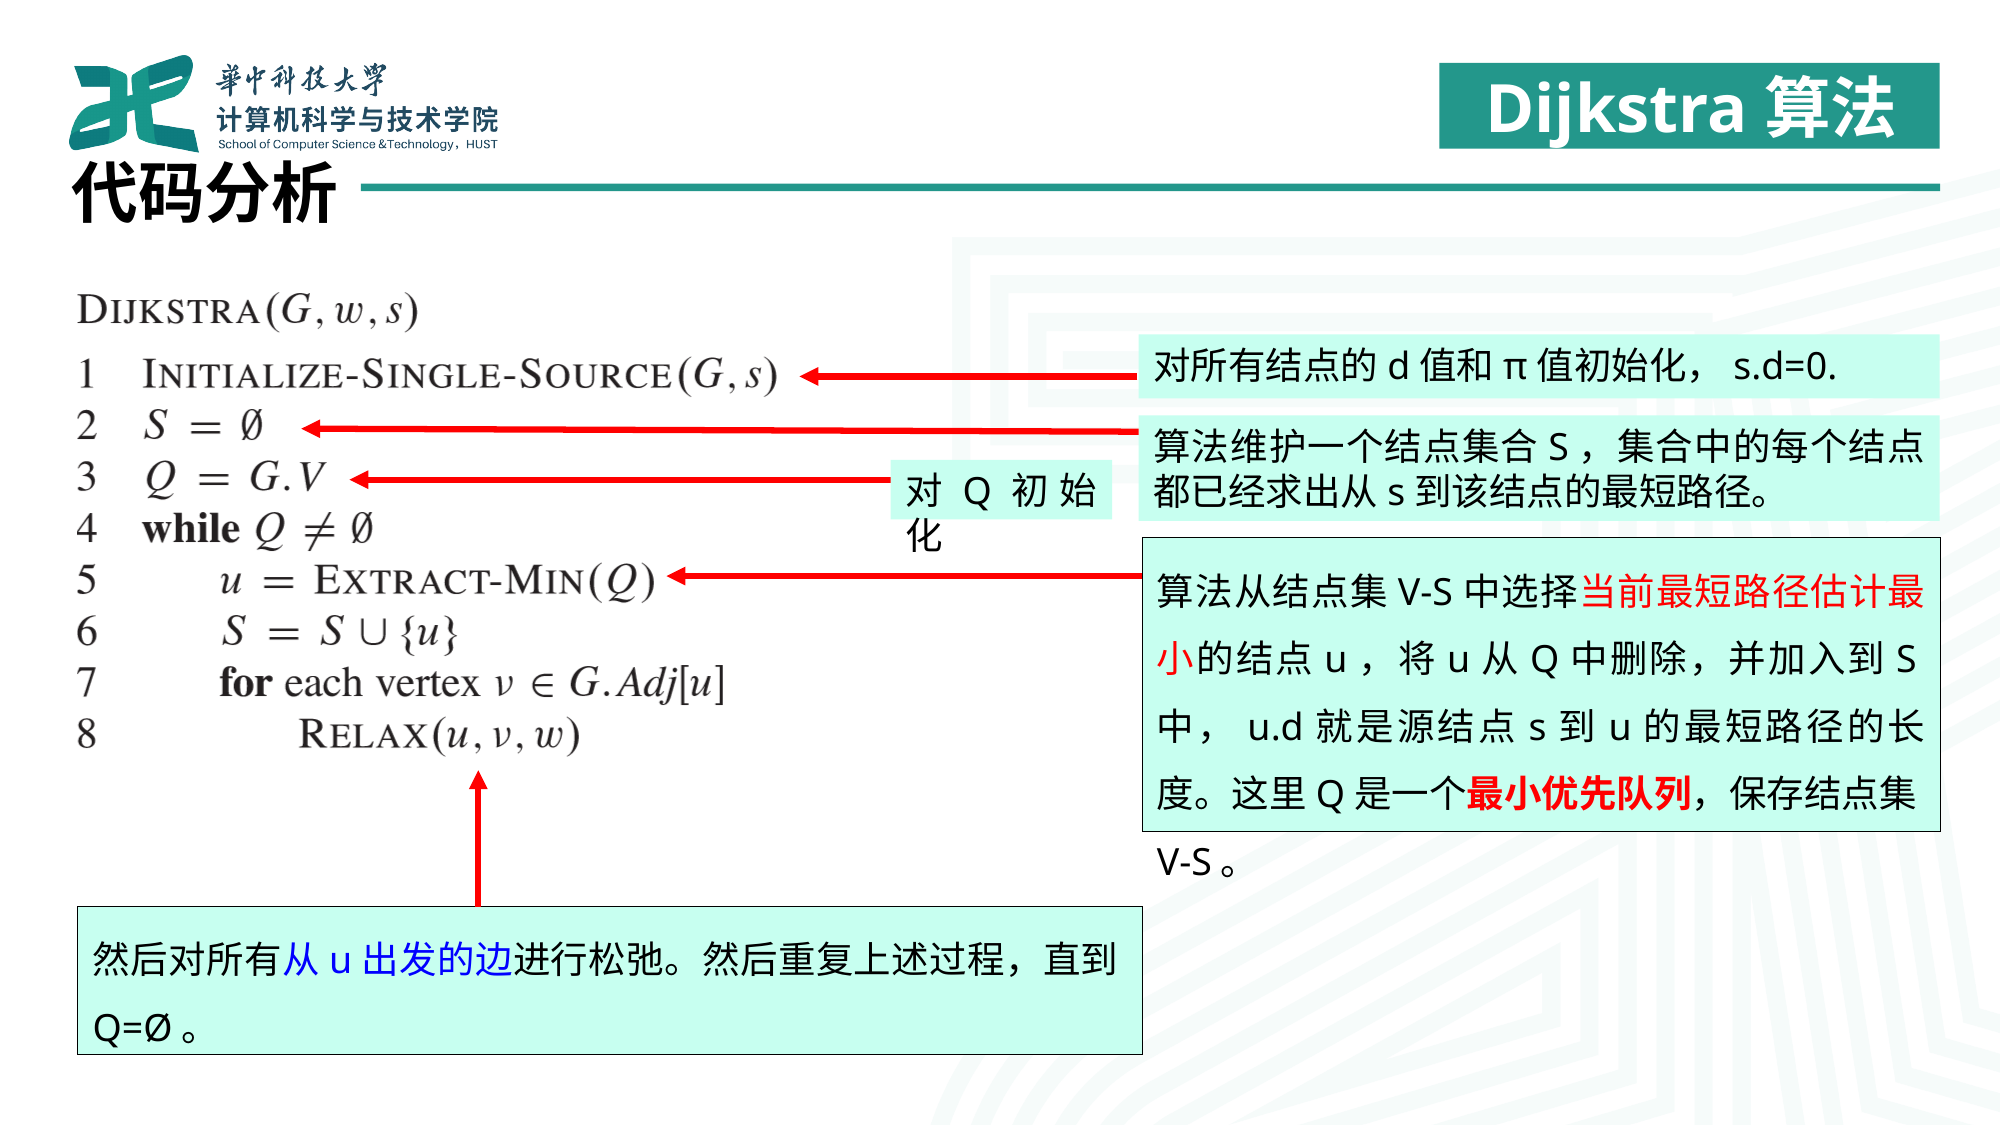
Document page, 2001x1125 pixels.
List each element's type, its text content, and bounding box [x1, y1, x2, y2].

text_box [361, 183, 433, 192]
text_box 代码分析 [56, 143, 361, 239]
text_box 然后对所有从u出发的边进行松弛。然后重复上述过程，直到Q=Ø。 [77, 906, 433, 1055]
picture [69, 55, 2000, 1125]
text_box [301, 428, 1139, 432]
text_box Dijkstra算法 [1428, 58, 1955, 153]
